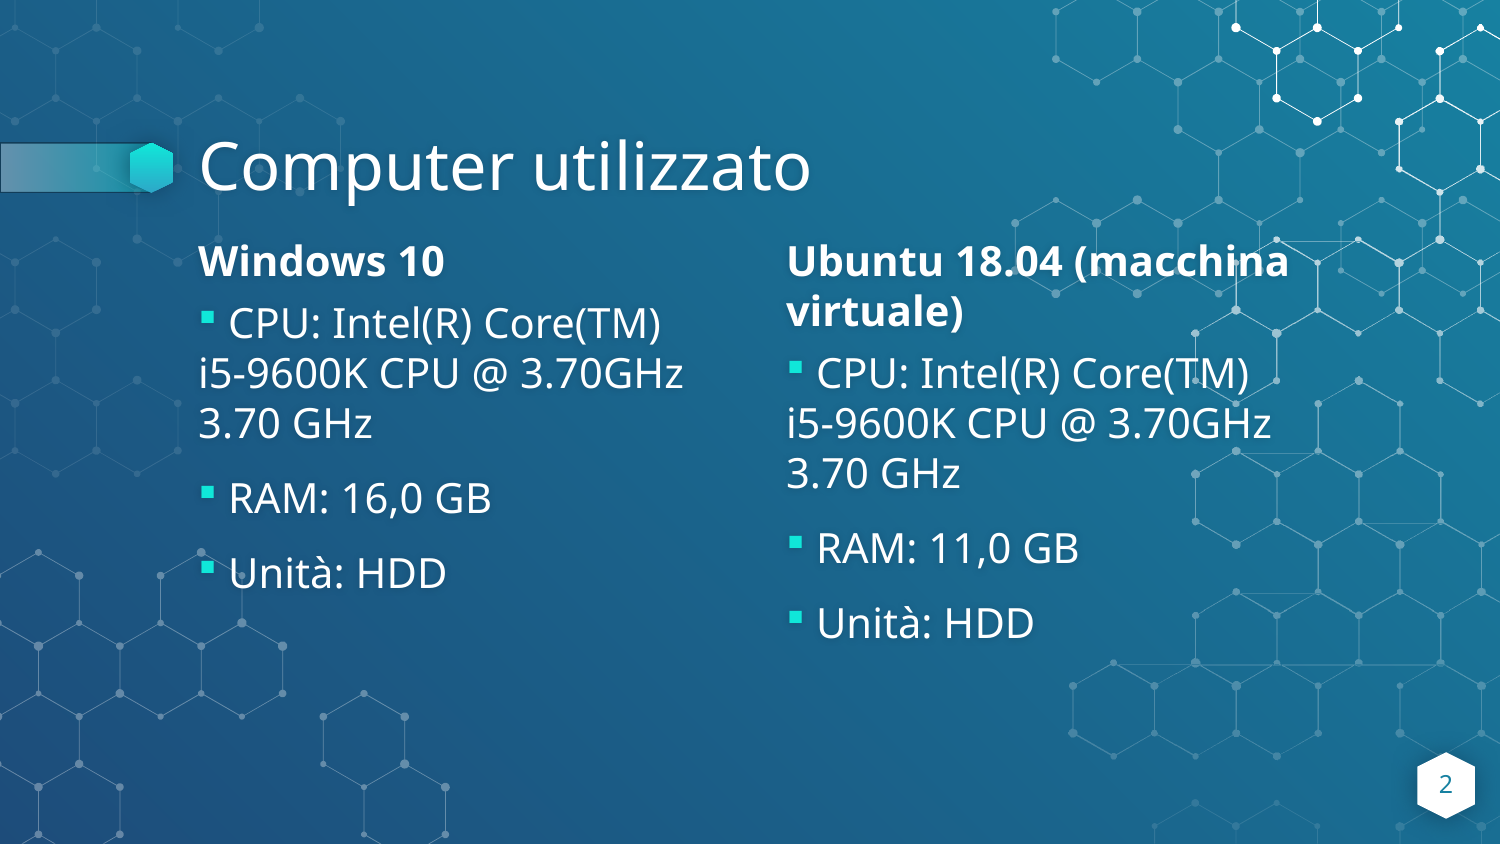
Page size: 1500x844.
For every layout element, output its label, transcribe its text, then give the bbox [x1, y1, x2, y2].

list Ubuntu 18.04 (macchina virtuale) CPU: Intel(R) Core(TM) i5-9600K CPU @ 3.70GHz 3.70 GHz RAM: 11,0 GB Unità: HDD [786, 234, 1302, 771]
list Windows 10 CPU: Intel(R) Core(TM) i5-9600K CPU @ 3.70GHz 3.70 GHz RAM: 16,0 GB Unità: HDD [198, 234, 714, 771]
slide_number 2 [1417, 752, 1475, 819]
title Computer utilizzato [198, 140, 1302, 198]
